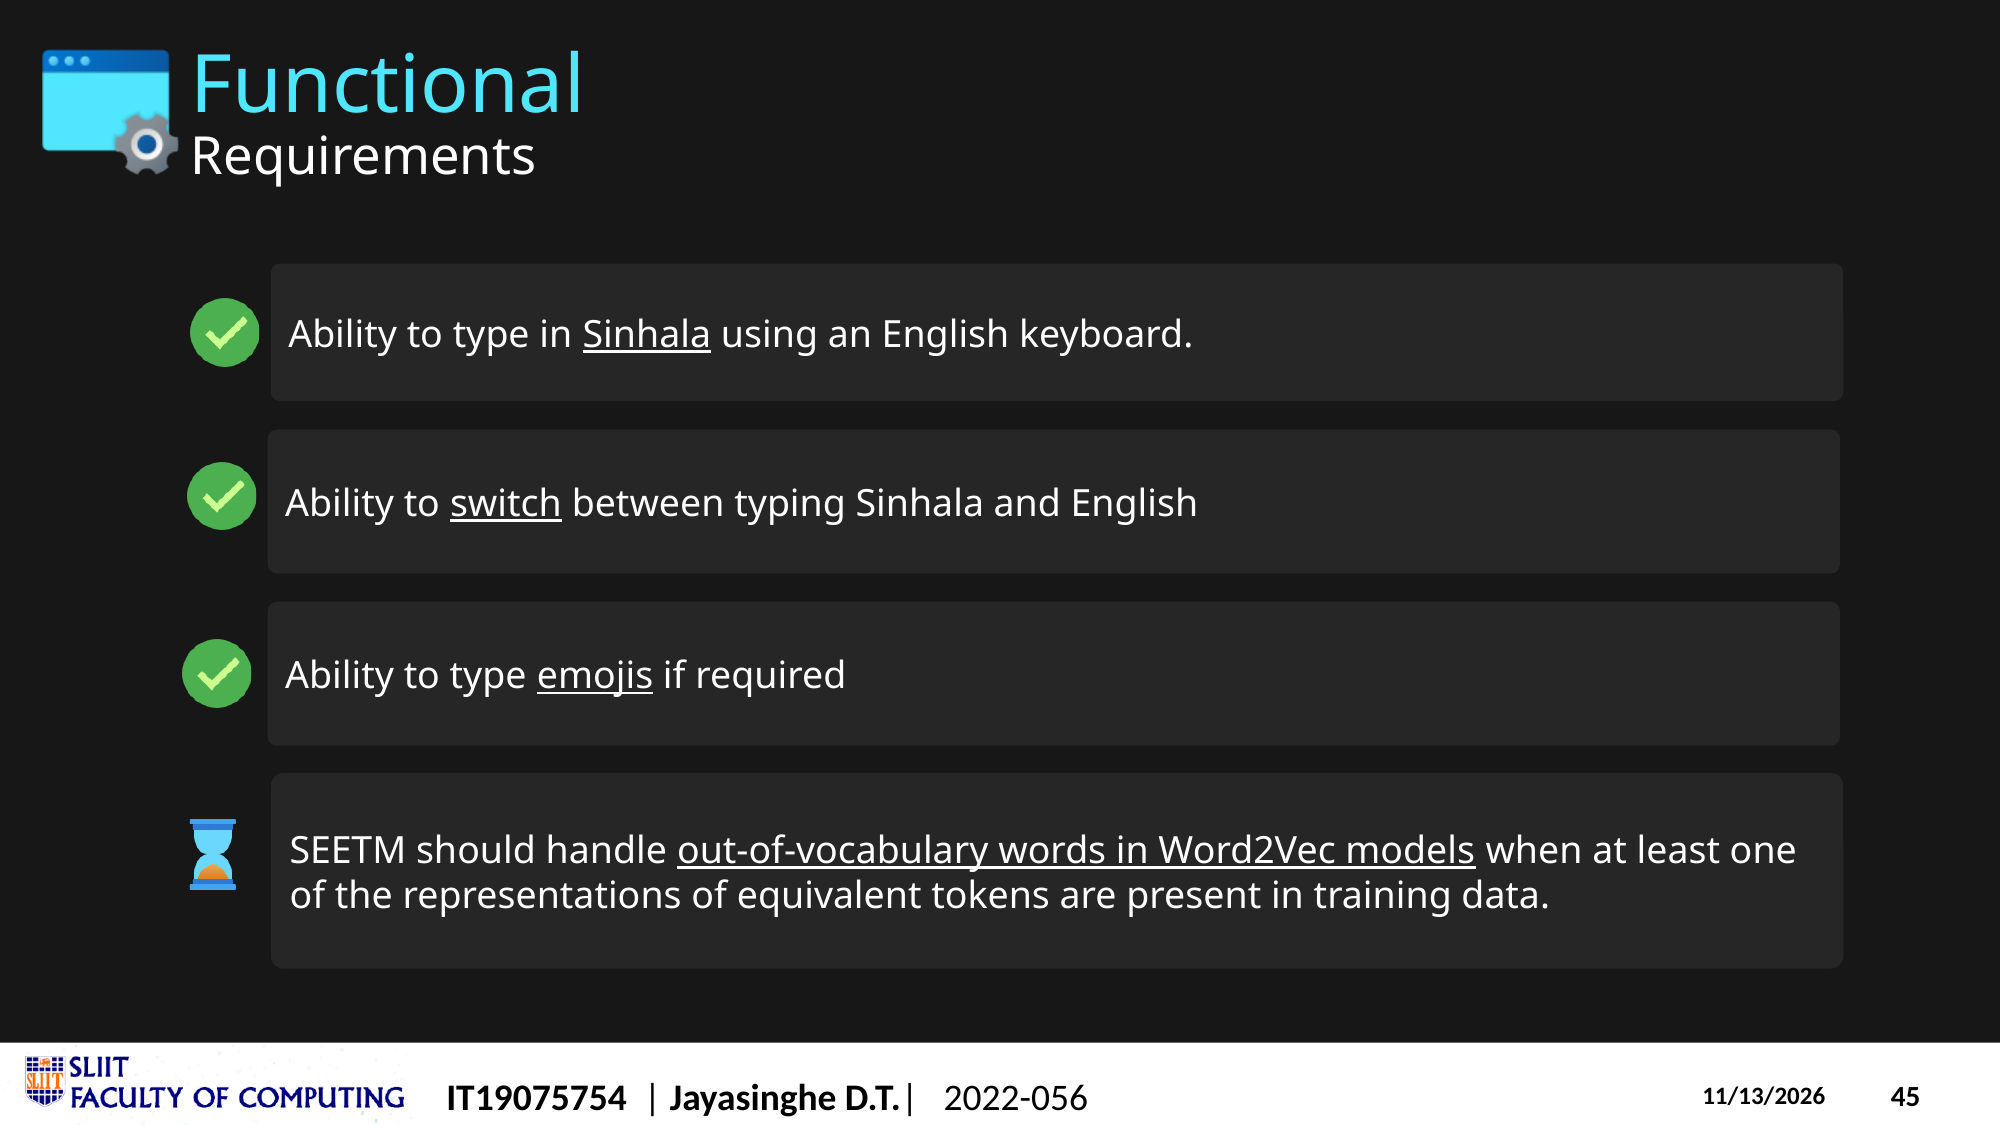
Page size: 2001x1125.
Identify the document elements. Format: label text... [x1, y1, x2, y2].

picture [175, 632, 258, 714]
picture [175, 809, 250, 899]
text_box Ability to type in Sinhala using an English keyboard. [269, 262, 1845, 403]
picture [30, 25, 182, 176]
text_box Functional Requirements [175, 34, 1754, 194]
text_box Ability to switch between typing Sinhala and English [266, 428, 1842, 575]
picture [0, 1045, 413, 1125]
text_box SEETM should handle out-of-vocabulary words in Word2Vec models when at least one of the representations of equivalent tokens are present in training data. [269, 771, 1845, 970]
picture [180, 455, 263, 537]
text_box Ability to type emojis if required [266, 600, 1842, 747]
picture [183, 291, 266, 373]
